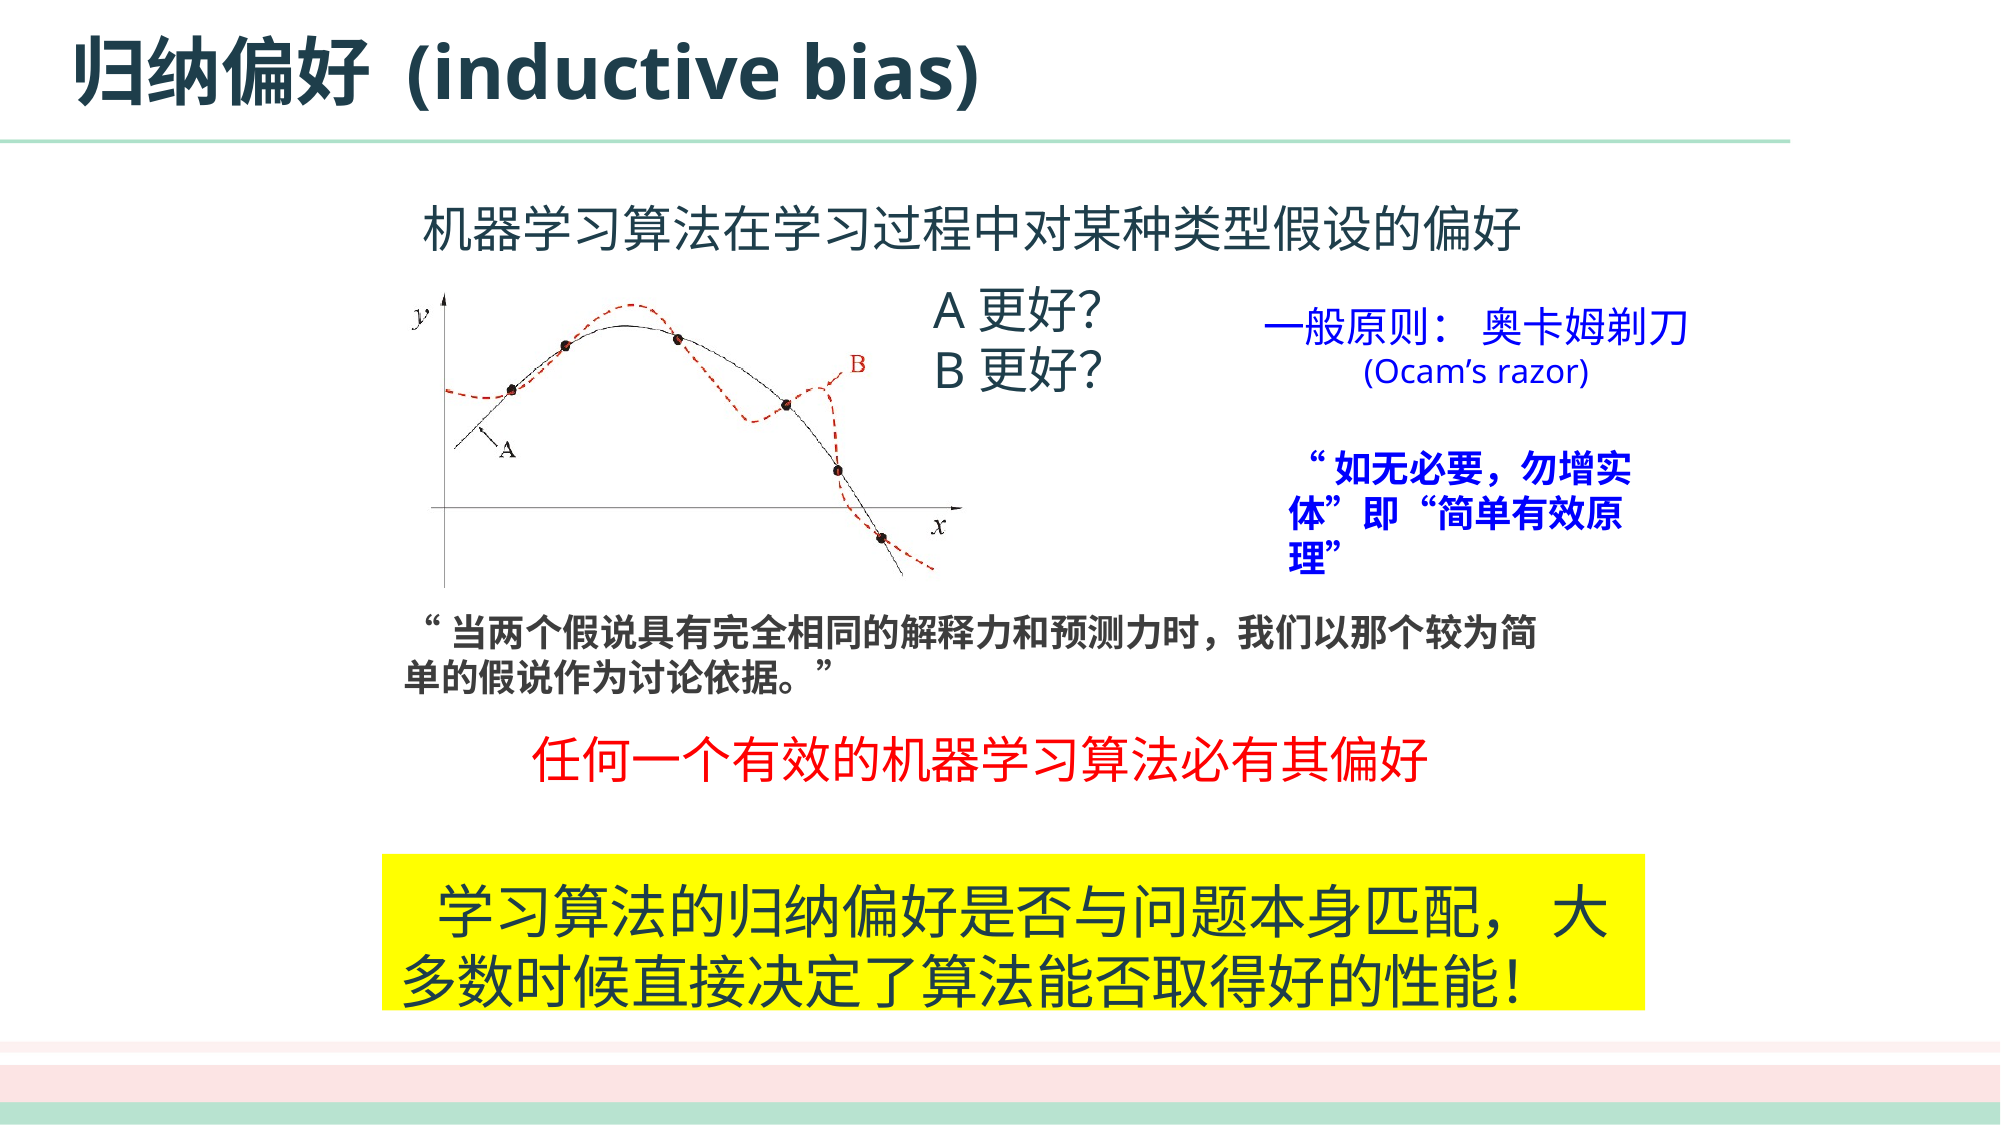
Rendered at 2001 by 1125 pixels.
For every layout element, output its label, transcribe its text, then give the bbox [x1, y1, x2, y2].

text_box [382, 853, 399, 1011]
text_box [386, 271, 978, 616]
text_box 一般原则： 奥卡姆剃刀 (Ocam’s razor) [1256, 302, 1697, 444]
text_box A更好？ B更好？ [931, 278, 1120, 401]
text_box [1628, 853, 1646, 1011]
text_box 任何一个有效的机器学习算法必有其偏好 学习算法的归纳偏好是否与问题本身匹配， 大多数时候直接决定了算法能否取得好的性能！ [399, 728, 1628, 1038]
title 归纳偏好 (inductive bias) [56, 11, 1782, 140]
picture [0, 0, 2001, 1125]
text_box “如无必要，勿增实体”即“简单有效原理” [1273, 437, 1680, 588]
text_box “当两个假说具有完全相同的解释力和预测力时，我们以那个较为简单的假说作为讨论依据。” [389, 601, 1578, 707]
text_box 机器学习算法在学习过程中对某种类型假设的偏好 [420, 197, 1525, 259]
